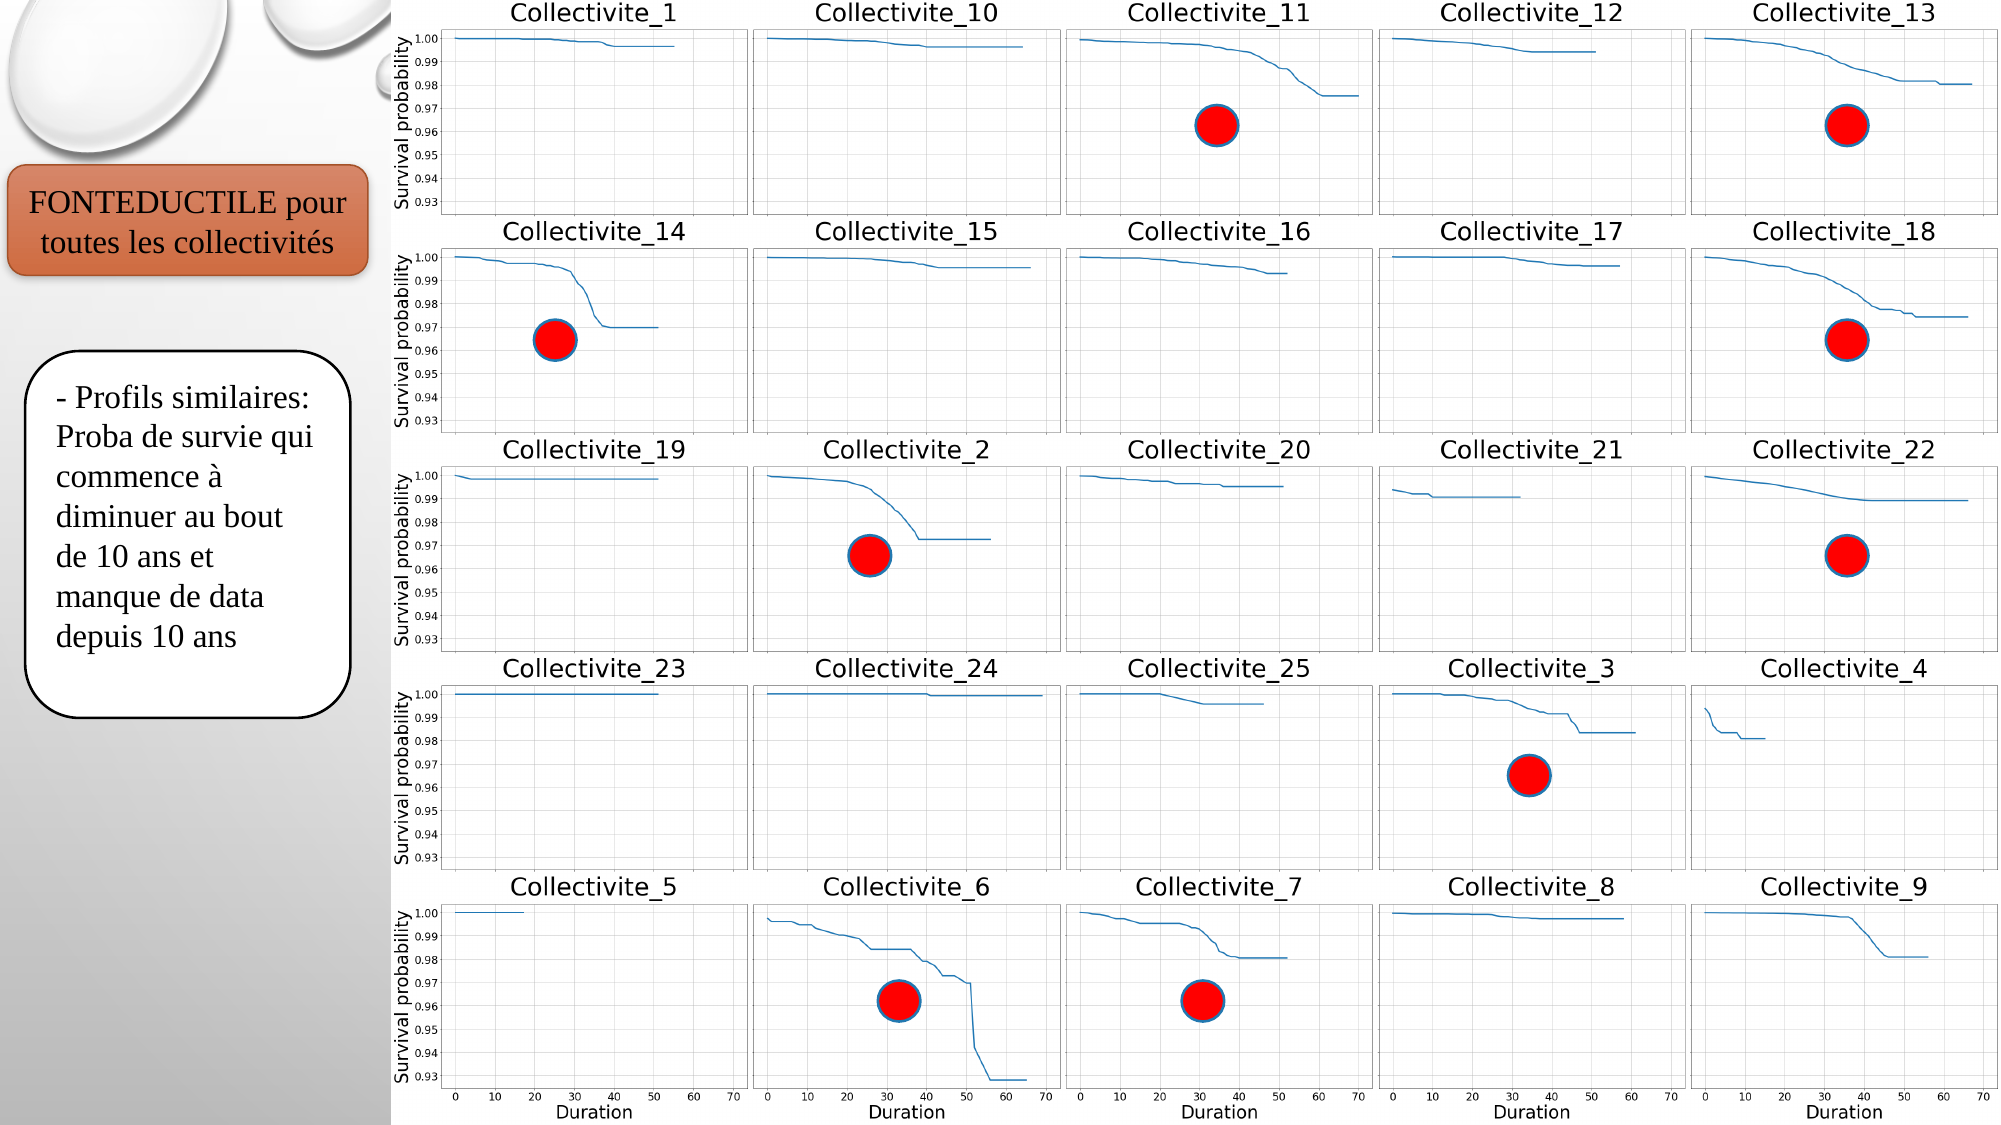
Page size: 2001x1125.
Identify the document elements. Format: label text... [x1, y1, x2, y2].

text_box - Profils similaires: Proba de survie qui commence à diminuer au bout de 10 ans et manque de data depuis 10 ans [23, 349, 352, 720]
text_box FONTEDUCTILE pour toutes les collectivités [6, 164, 369, 277]
picture [0, 0, 2000, 1125]
